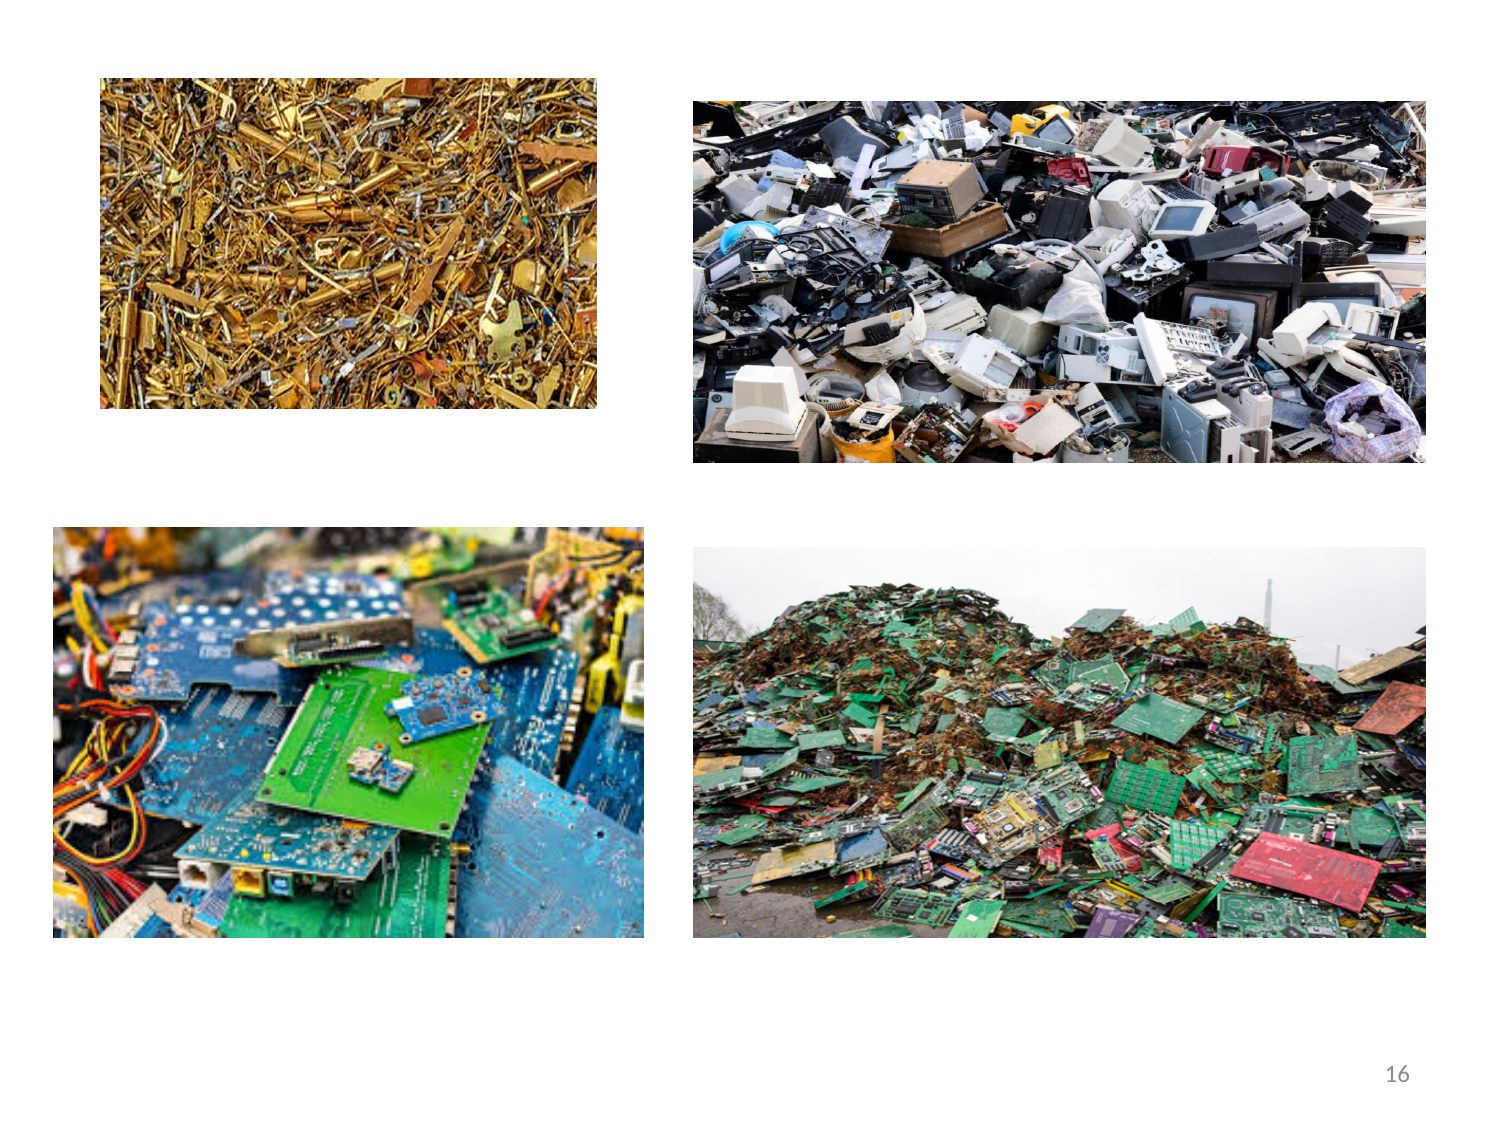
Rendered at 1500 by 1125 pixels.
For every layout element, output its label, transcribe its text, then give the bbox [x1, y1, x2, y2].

picture [53, 526, 644, 938]
picture [100, 77, 597, 410]
picture [693, 547, 1427, 938]
slide_number 16 [1074, 1042, 1425, 1103]
picture [693, 101, 1427, 464]
